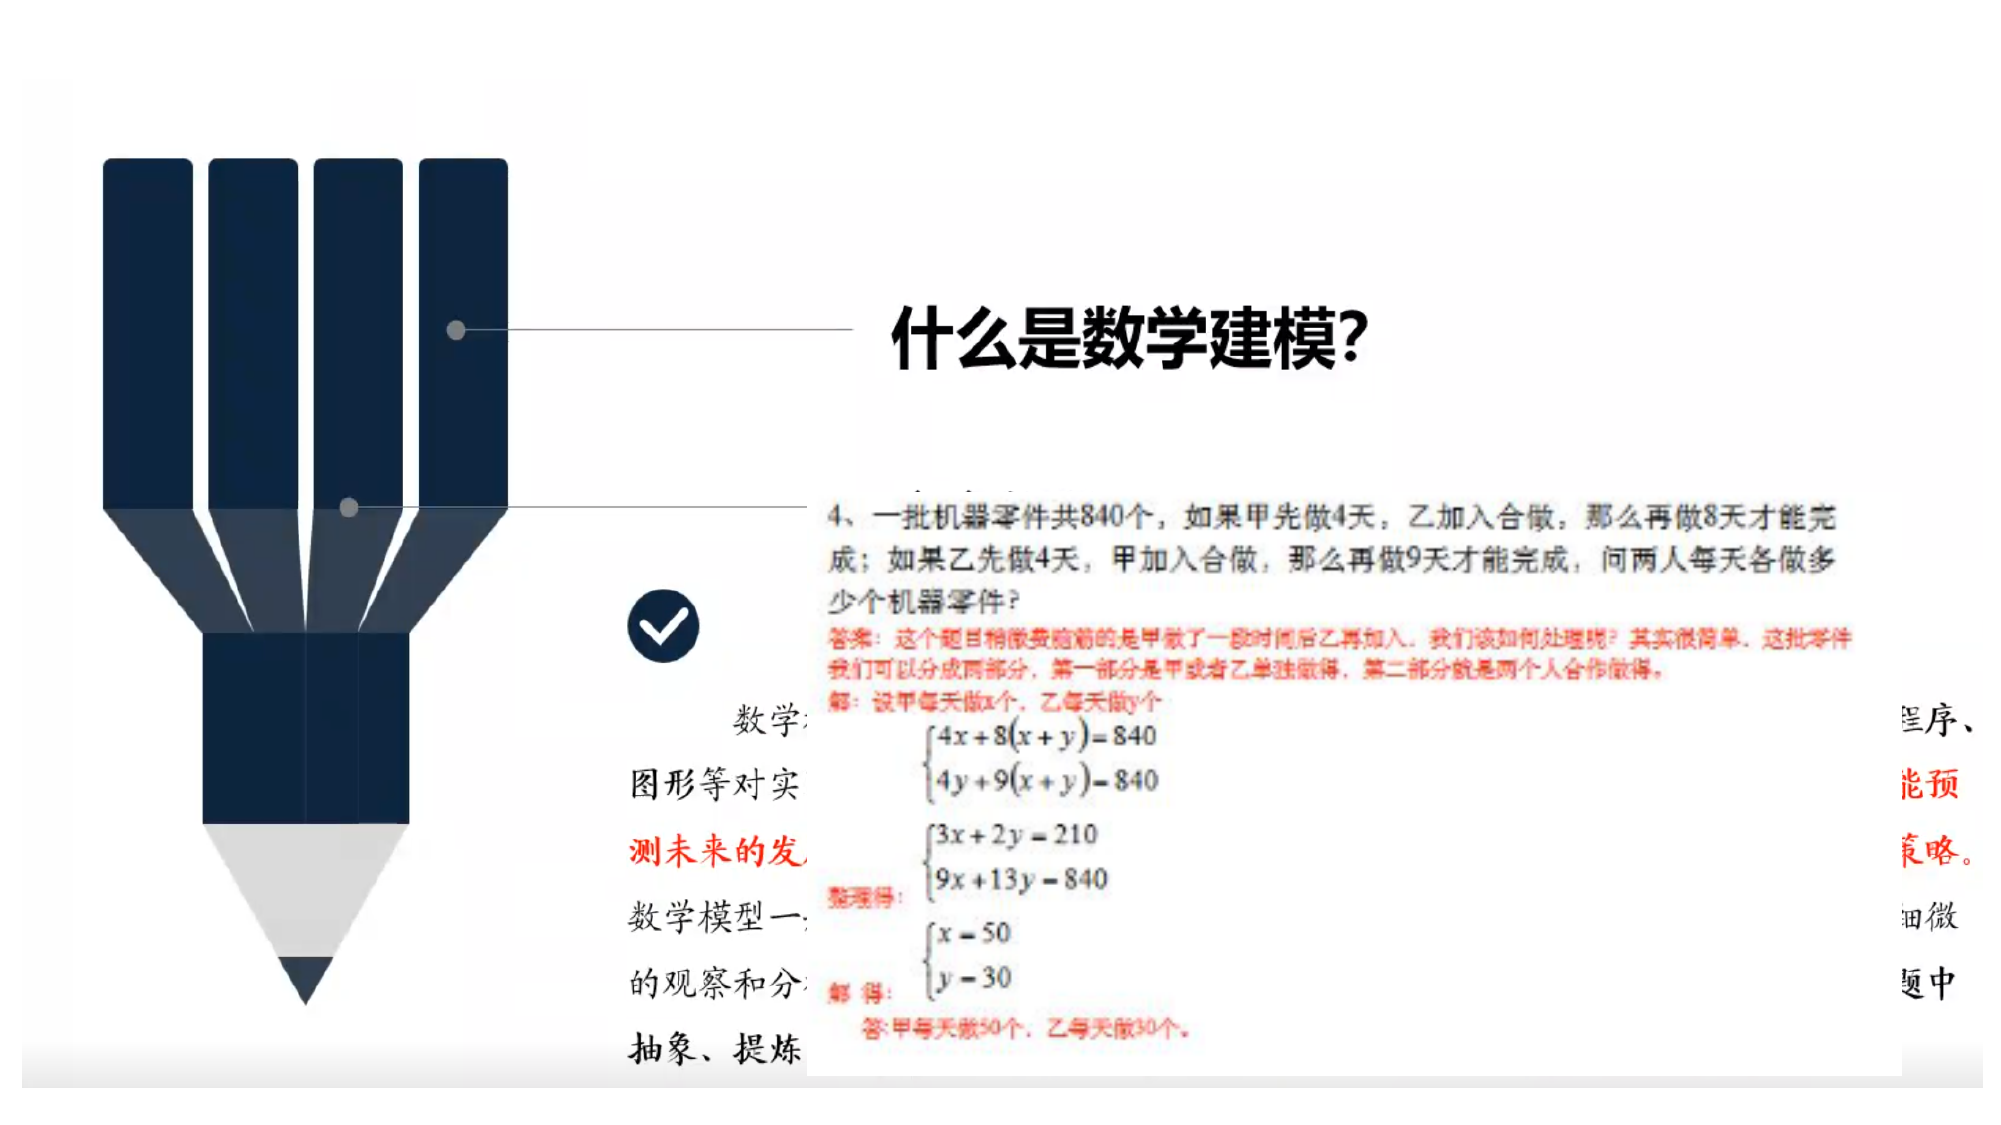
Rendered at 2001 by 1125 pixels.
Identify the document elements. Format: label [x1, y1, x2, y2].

picture [21, 78, 1983, 1089]
